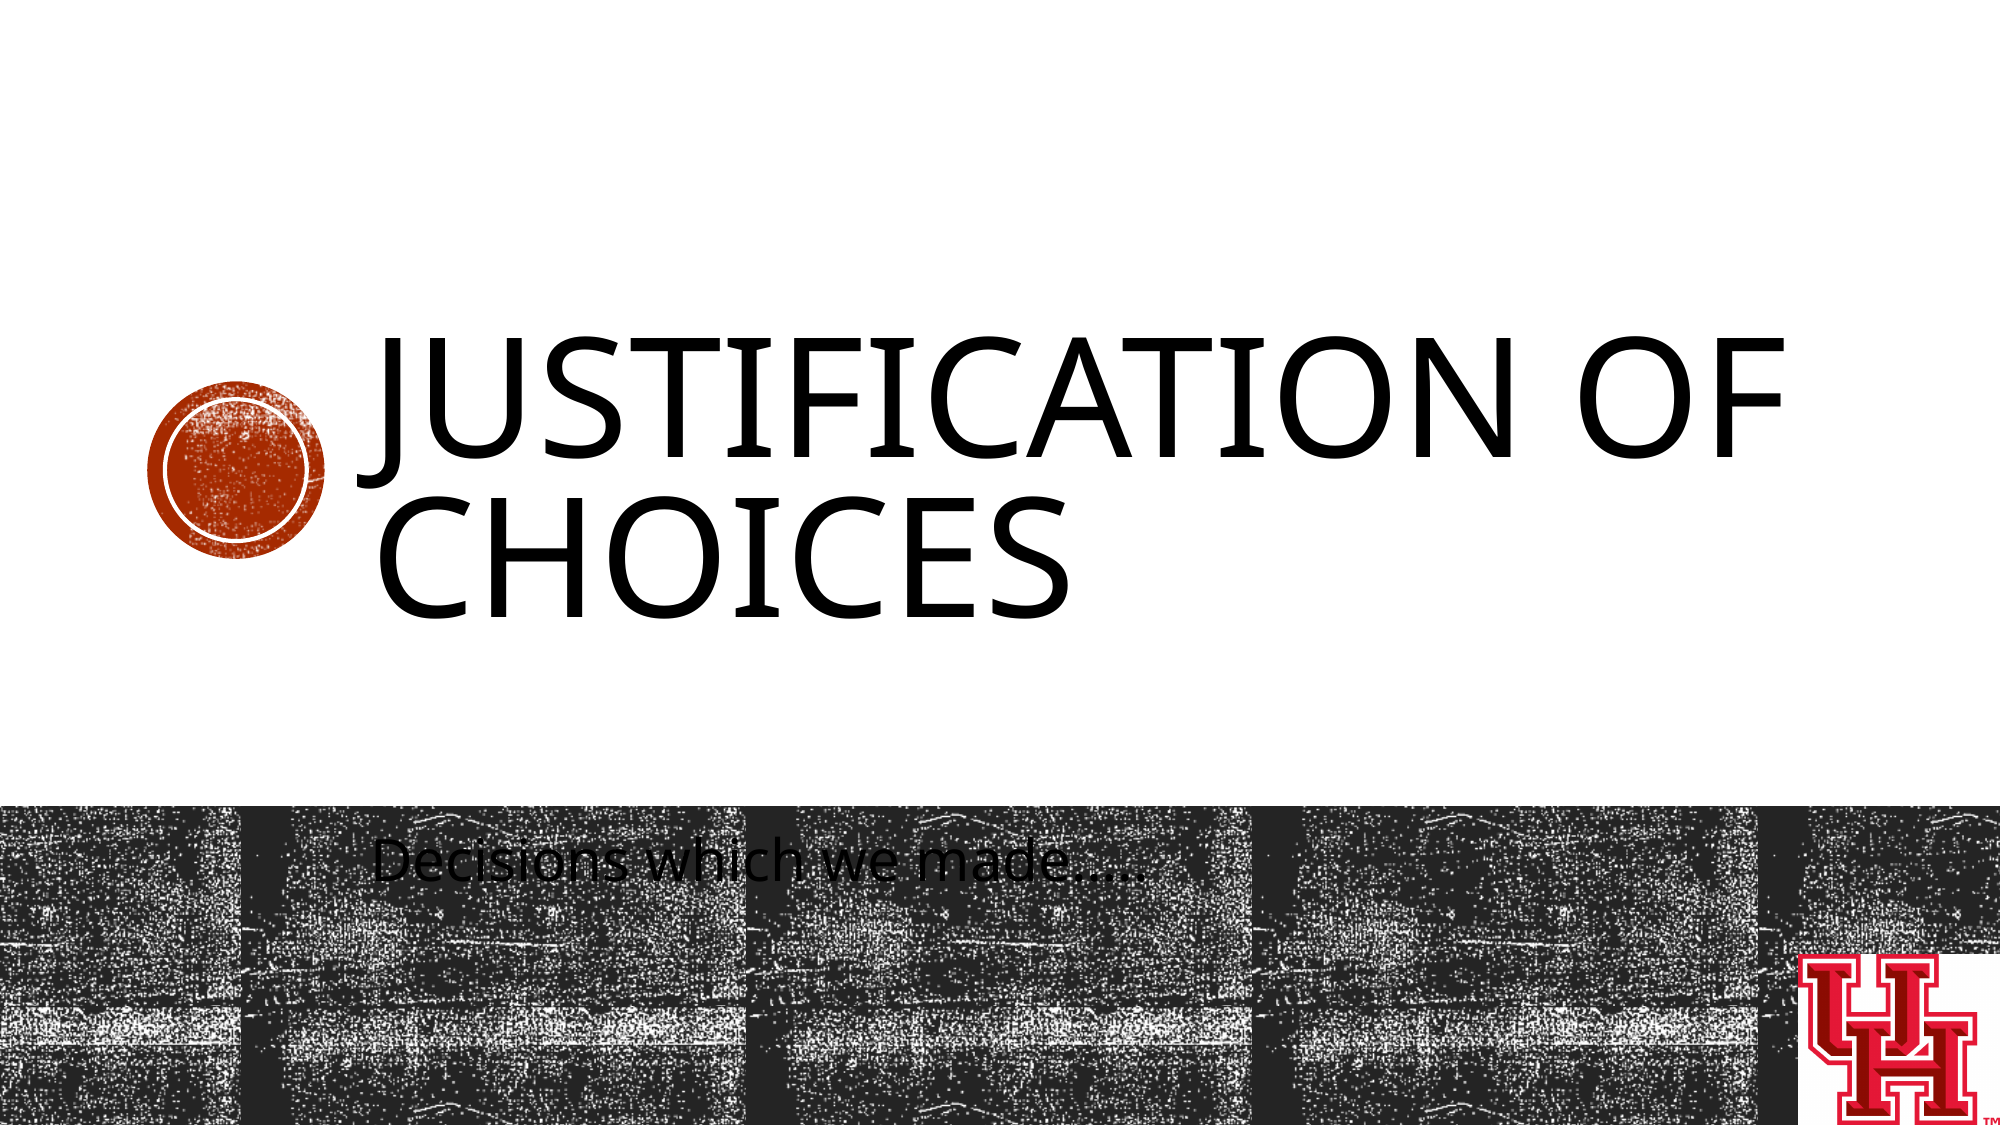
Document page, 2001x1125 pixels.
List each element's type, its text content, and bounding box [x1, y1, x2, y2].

title Justification of choices [355, 201, 1878, 779]
picture [1798, 954, 2000, 1125]
list Decisions which we made….. [355, 823, 1841, 999]
